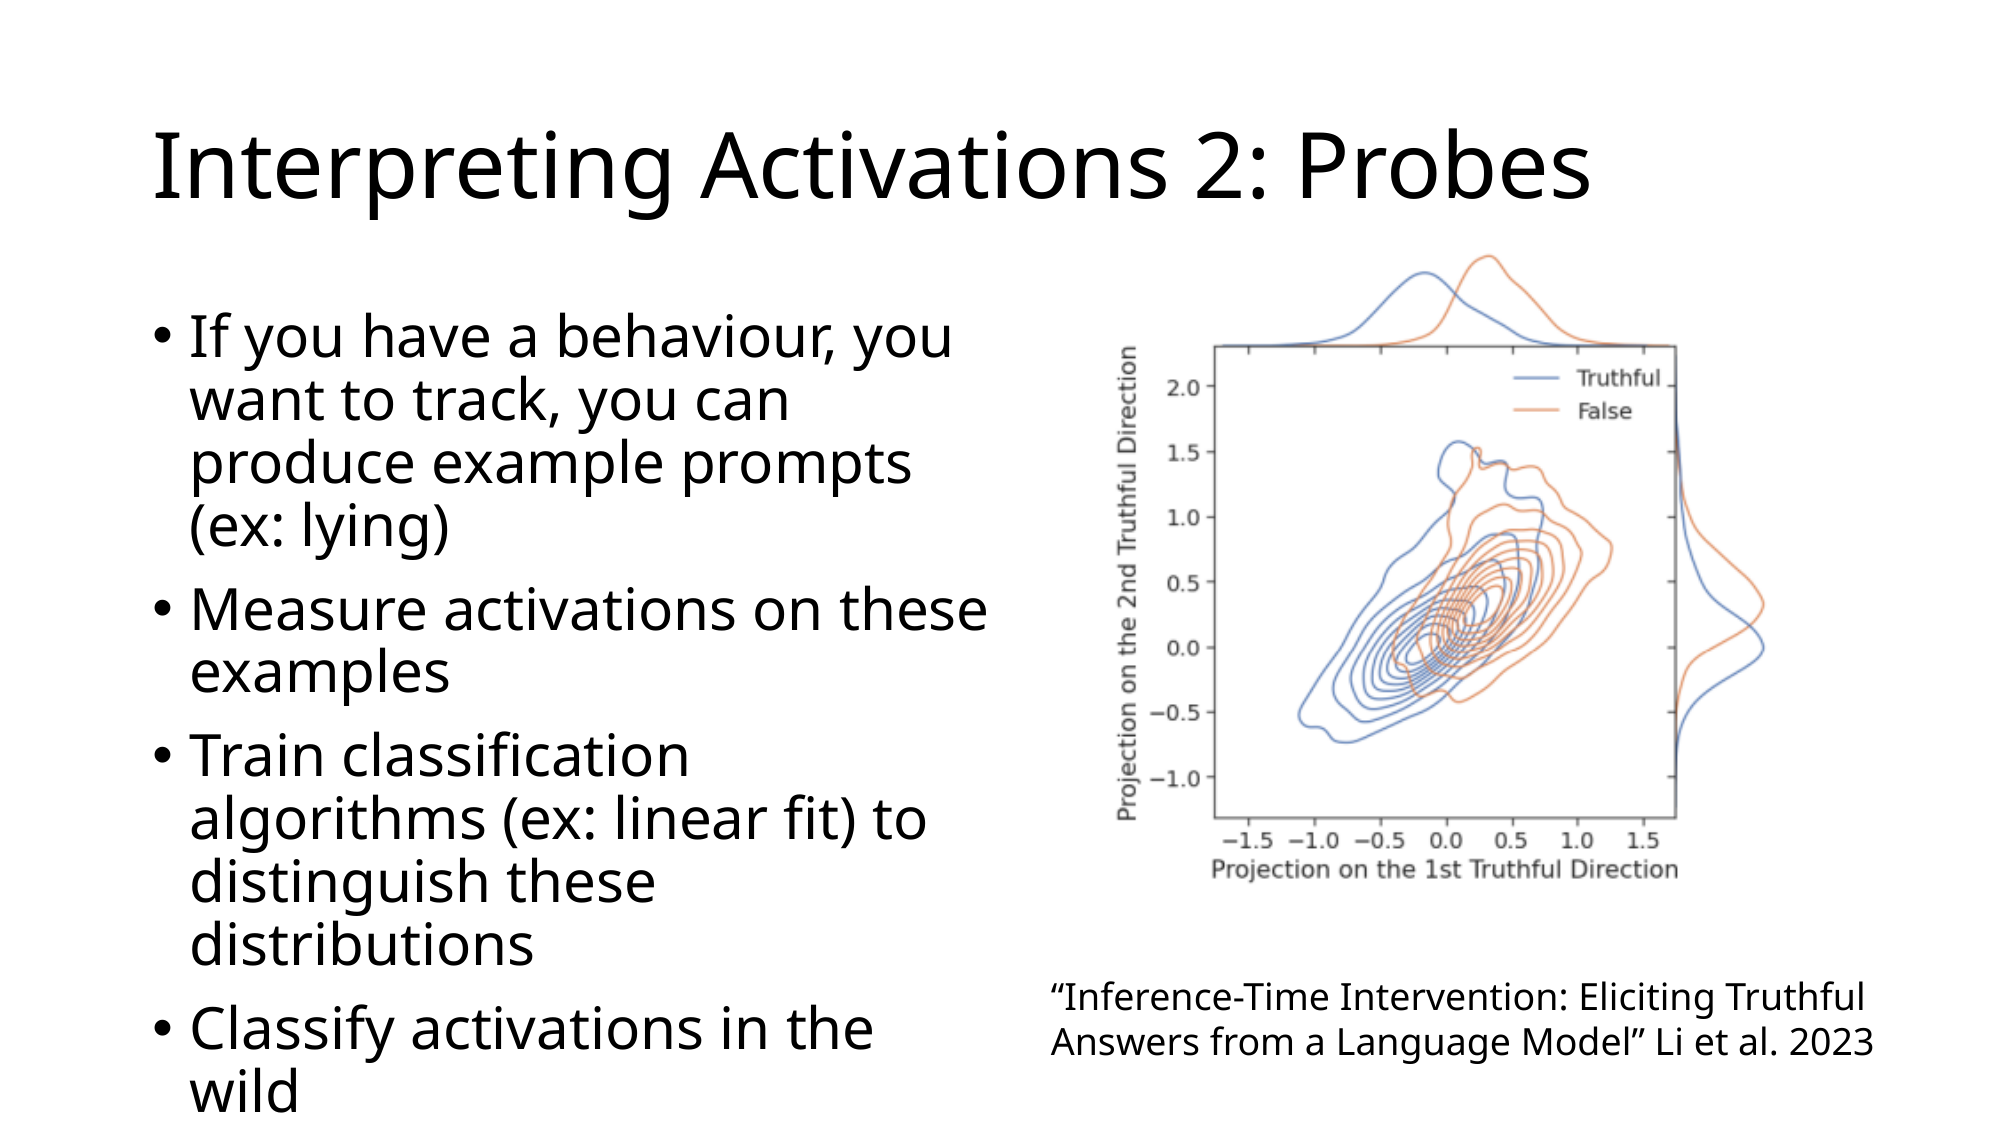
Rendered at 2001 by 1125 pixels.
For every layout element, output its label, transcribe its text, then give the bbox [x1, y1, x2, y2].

text_box “Inference-Time Intervention: Eliciting Truthful Answers from a Language Model” Li et al. 2023 [1036, 965, 1897, 1071]
list If you have a behaviour, you want to track, you can produce example prompts (ex: lying) Measure activations on these examples Train classification algorithms (ex: linear fit) to distinguish these distributions Classify activations in the wild [137, 299, 1013, 1014]
title Interpreting Activations 2: Probes [137, 59, 1863, 278]
picture [1113, 238, 1803, 887]
